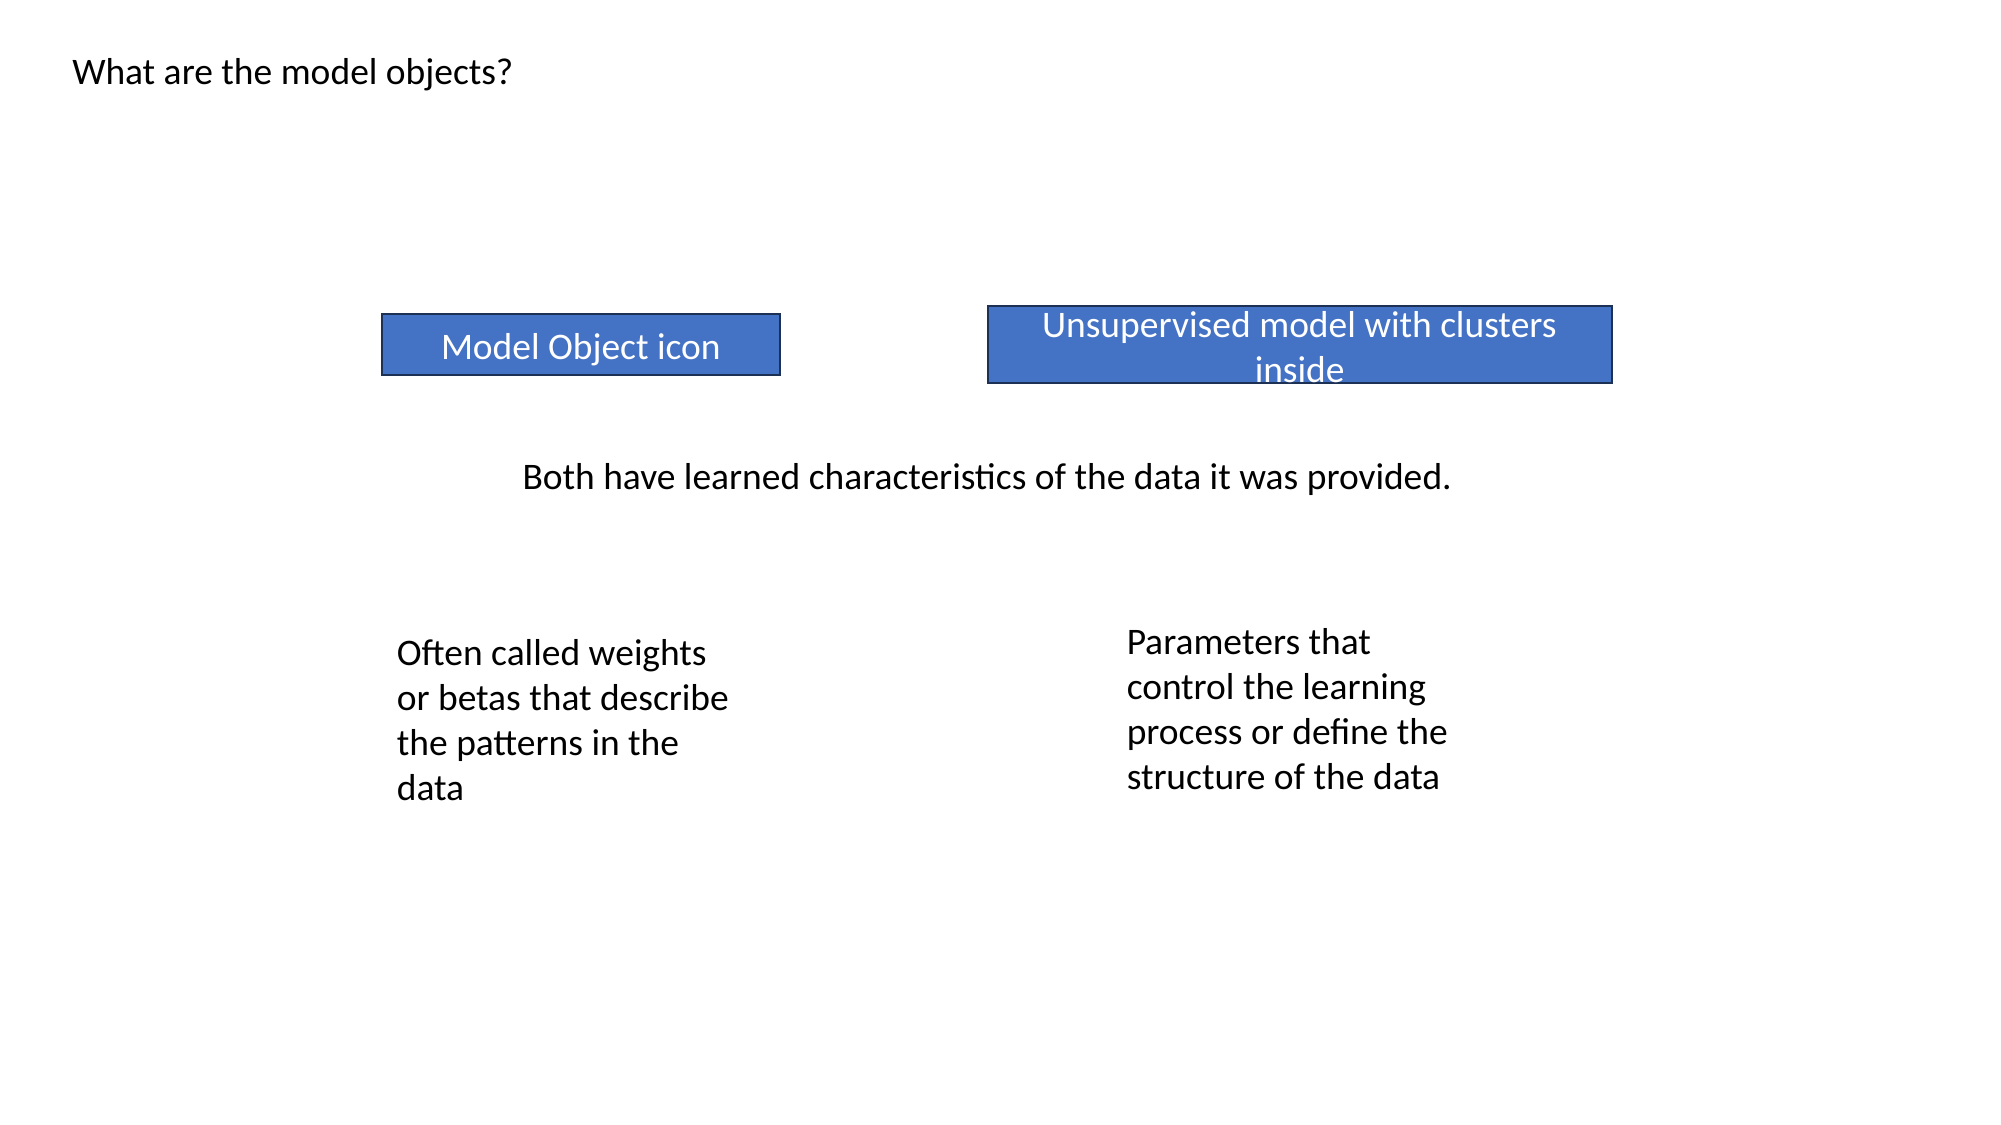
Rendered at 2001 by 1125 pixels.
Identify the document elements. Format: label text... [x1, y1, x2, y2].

text_box Both have learned characteristics of the data it was provided. [507, 444, 1468, 504]
text_box Model Object icon [381, 313, 781, 376]
text_box Unsupervised model with clusters inside [987, 305, 1613, 384]
text_box Parameters that control the learning process or define the structure of the data [1112, 609, 1488, 805]
text_box What are the model objects? [57, 39, 530, 100]
text_box Often called weights or betas that describe the patterns in the data [382, 620, 757, 815]
